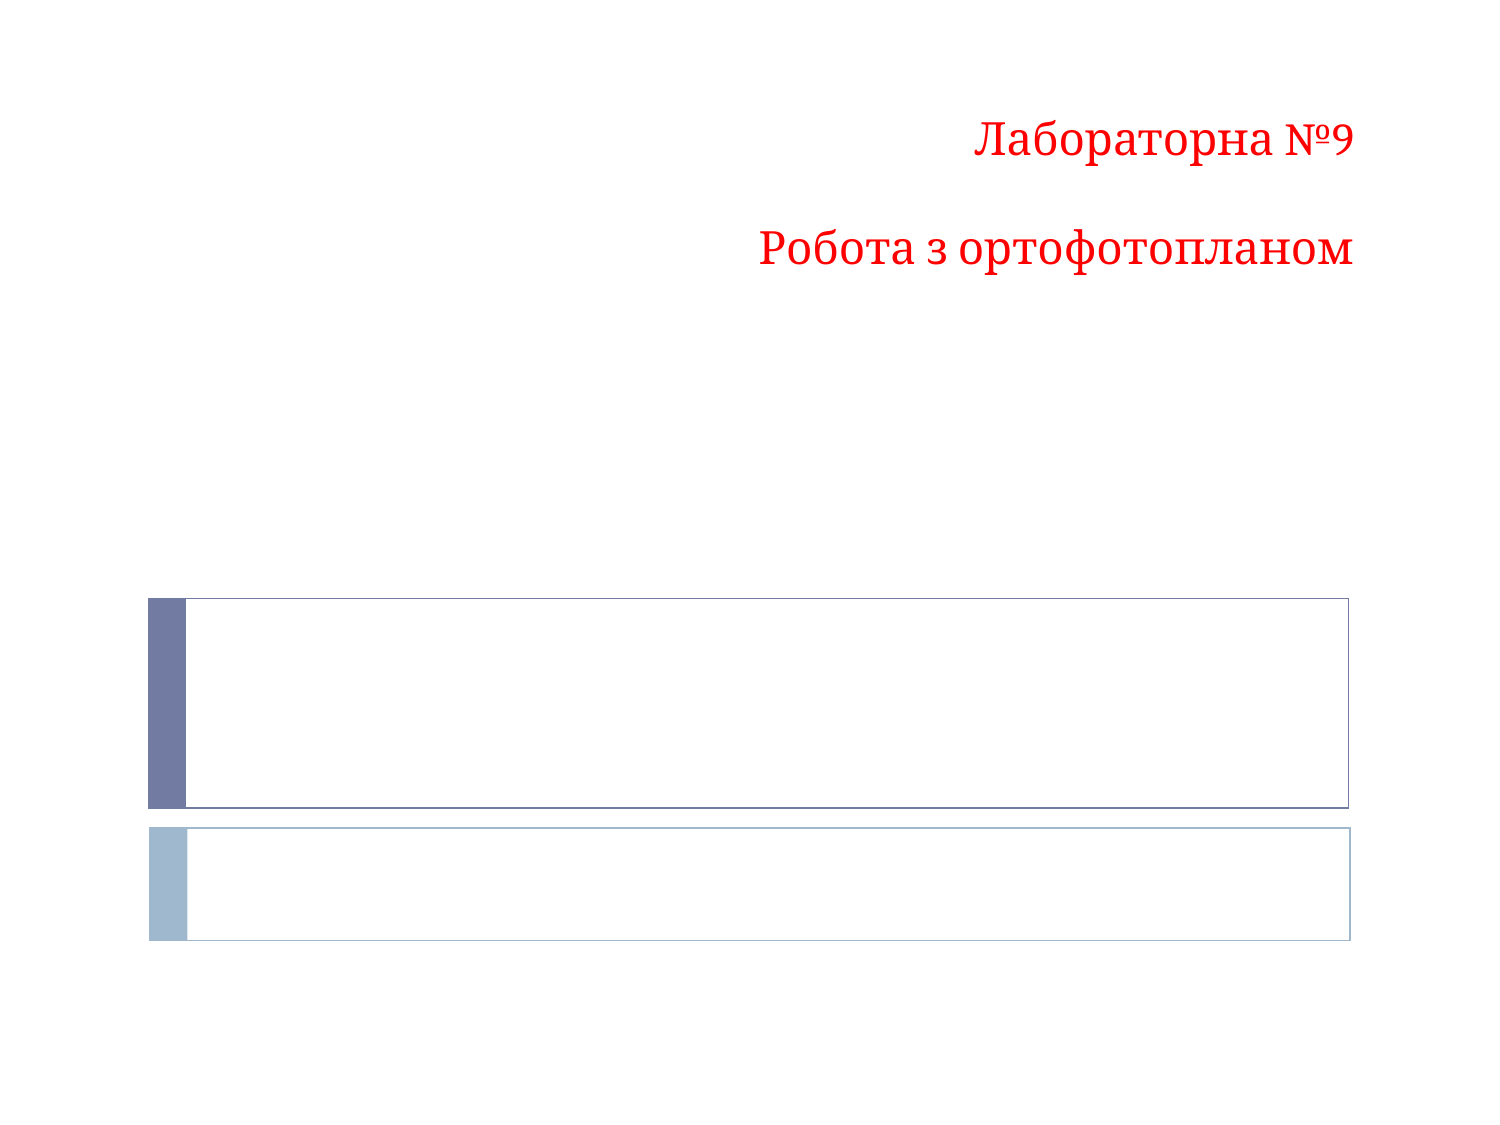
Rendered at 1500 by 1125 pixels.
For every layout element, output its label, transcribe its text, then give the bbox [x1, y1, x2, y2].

title Лабораторна №9 Робота з ортофотопланом [93, 46, 1369, 288]
